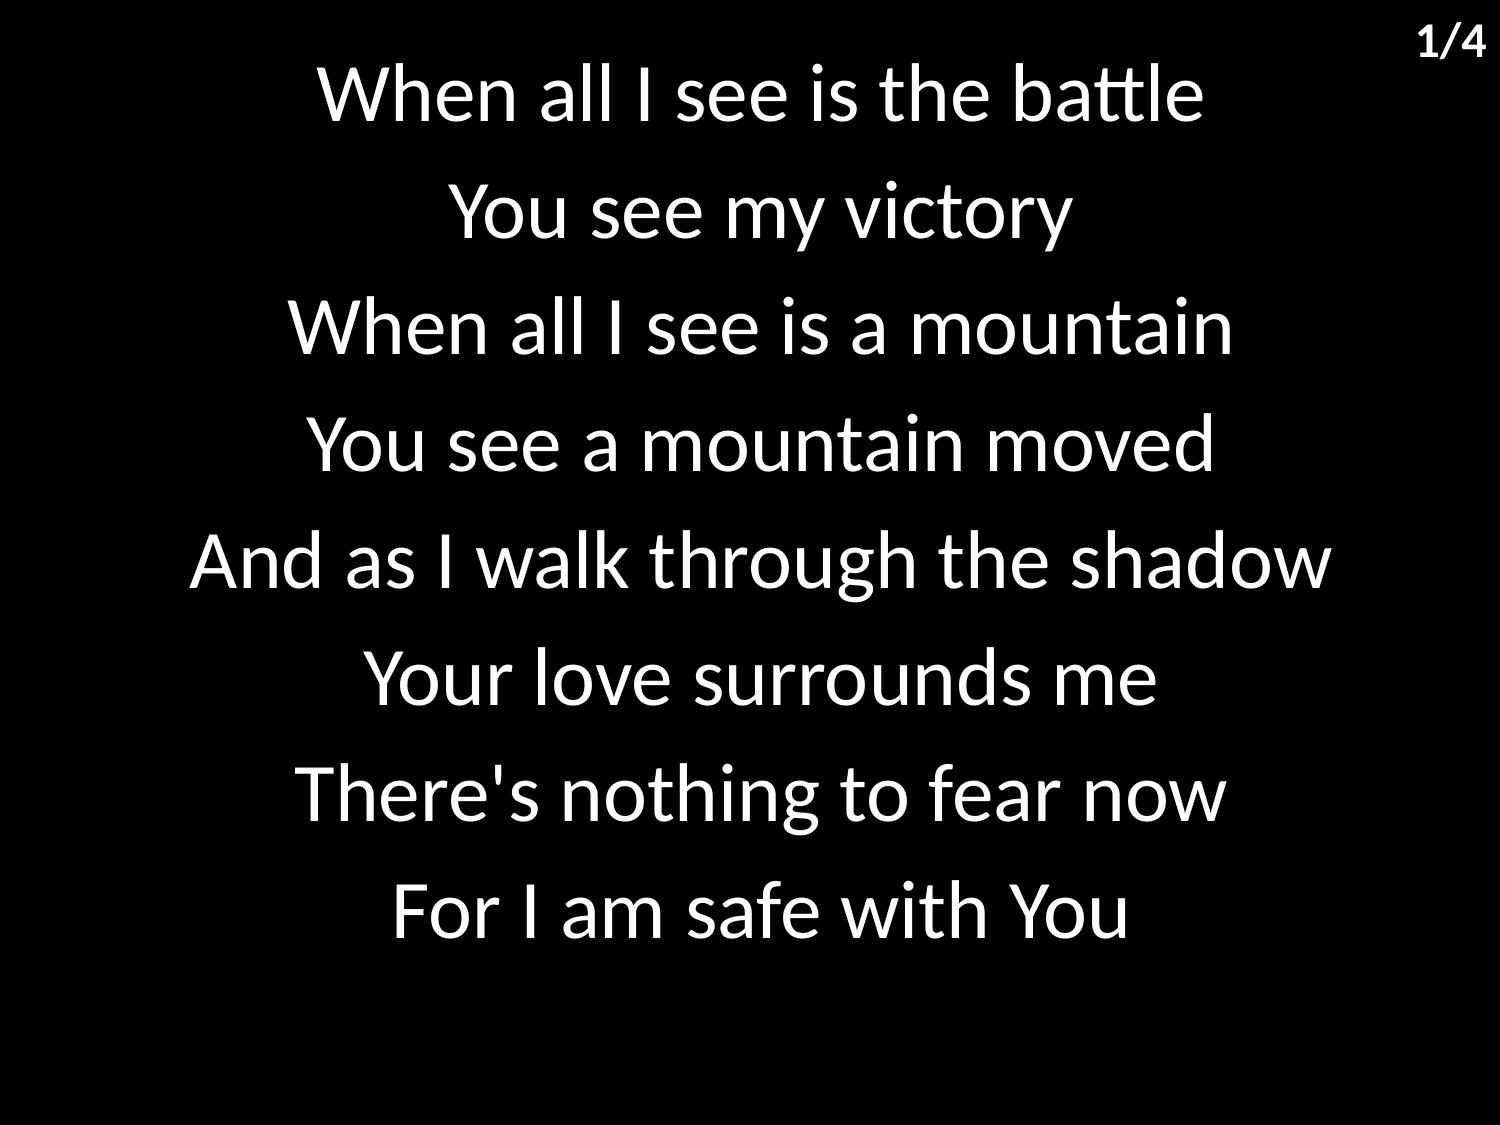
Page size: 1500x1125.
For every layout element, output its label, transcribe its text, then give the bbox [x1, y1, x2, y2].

subtitle When all I see is the battle You see my victory When all I see is a mountain You see a mountain moved And as I walk through the shadow Your love surrounds me There's nothing to fear now For I am safe with You [53, 30, 1471, 1094]
text_box 1/4 [1399, 0, 1500, 75]
